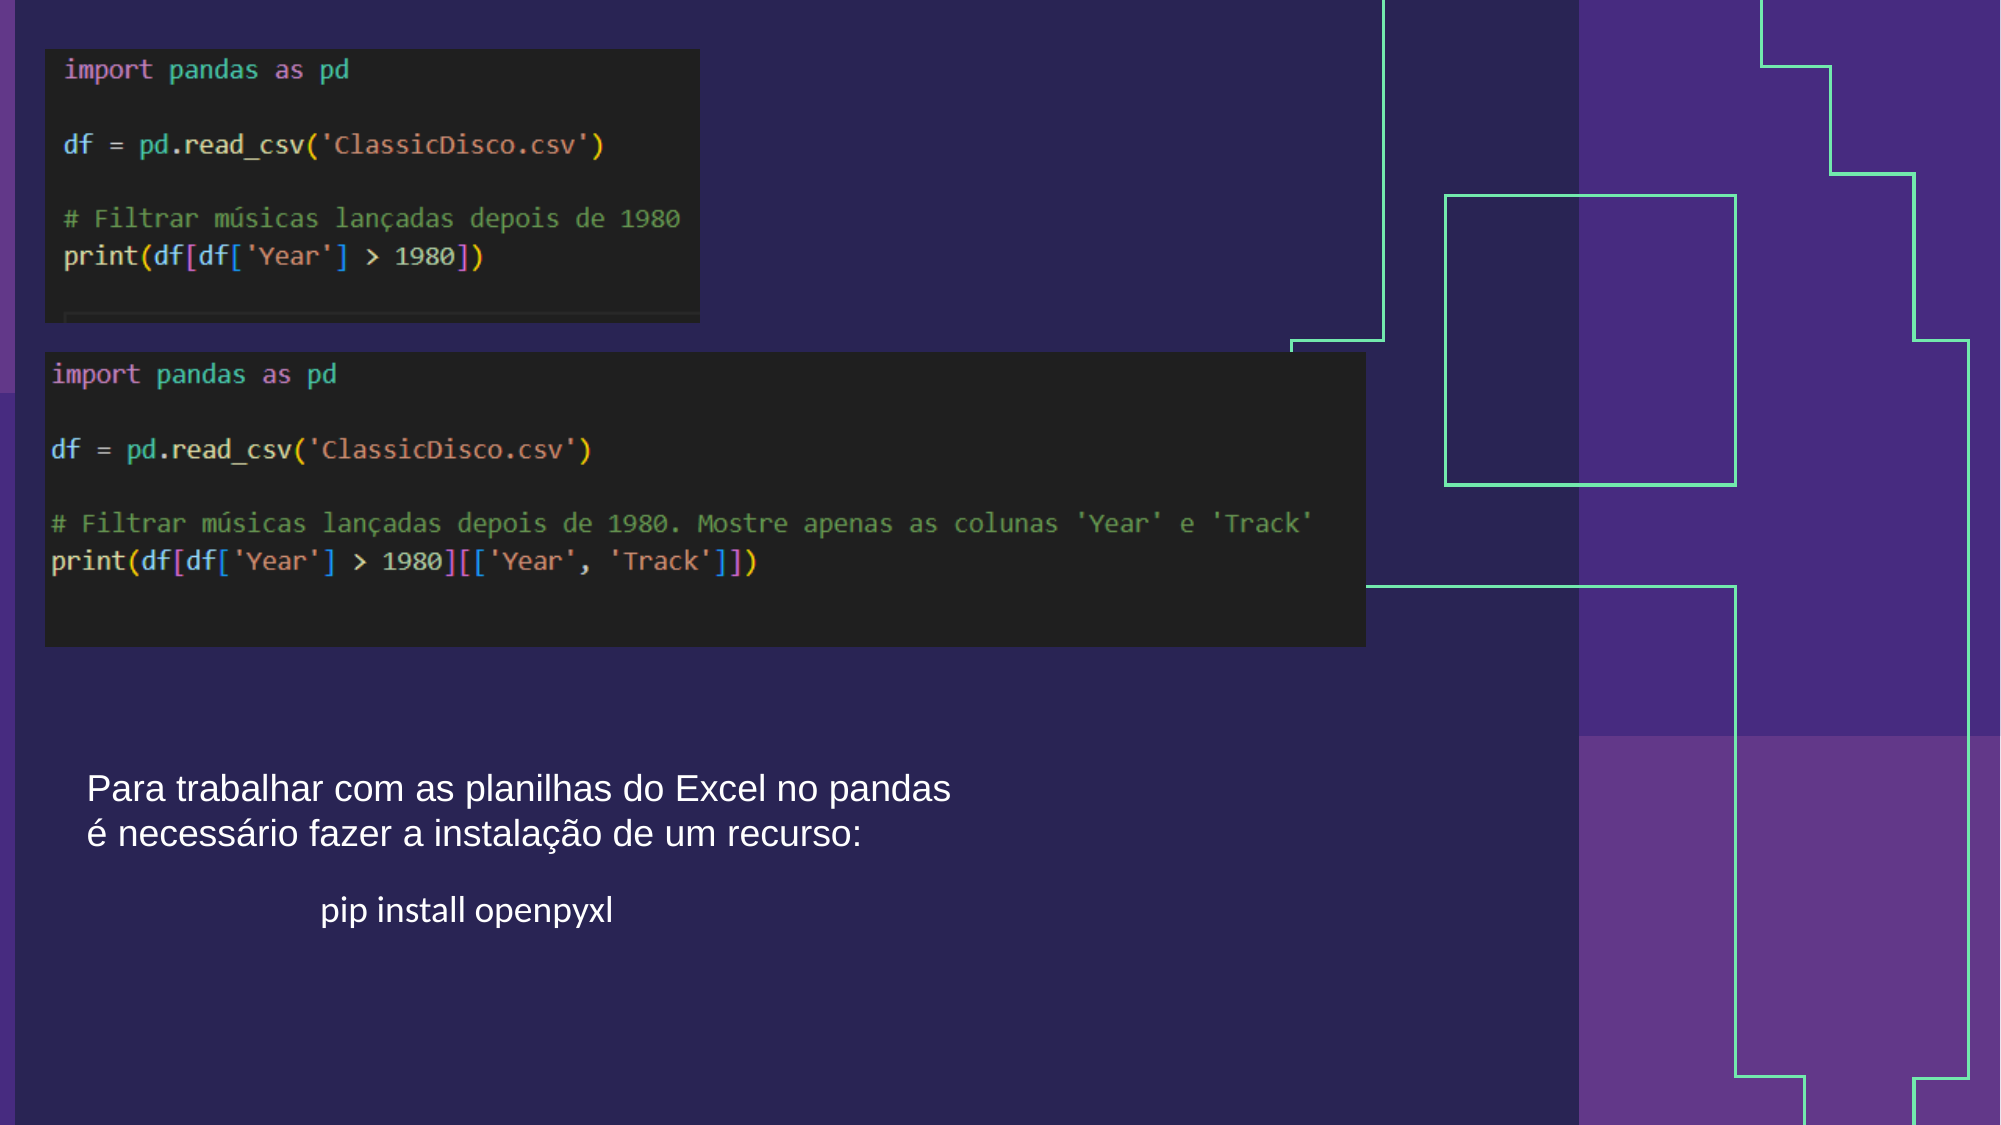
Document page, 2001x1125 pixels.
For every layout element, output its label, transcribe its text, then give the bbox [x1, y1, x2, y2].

picture [45, 49, 700, 323]
picture [45, 352, 1366, 647]
text_box pip install openpyxl [305, 877, 629, 937]
text_box Para trabalhar com as planilhas do Excel no pandas é necessário fazer a instalação de um recurso: [71, 756, 977, 906]
